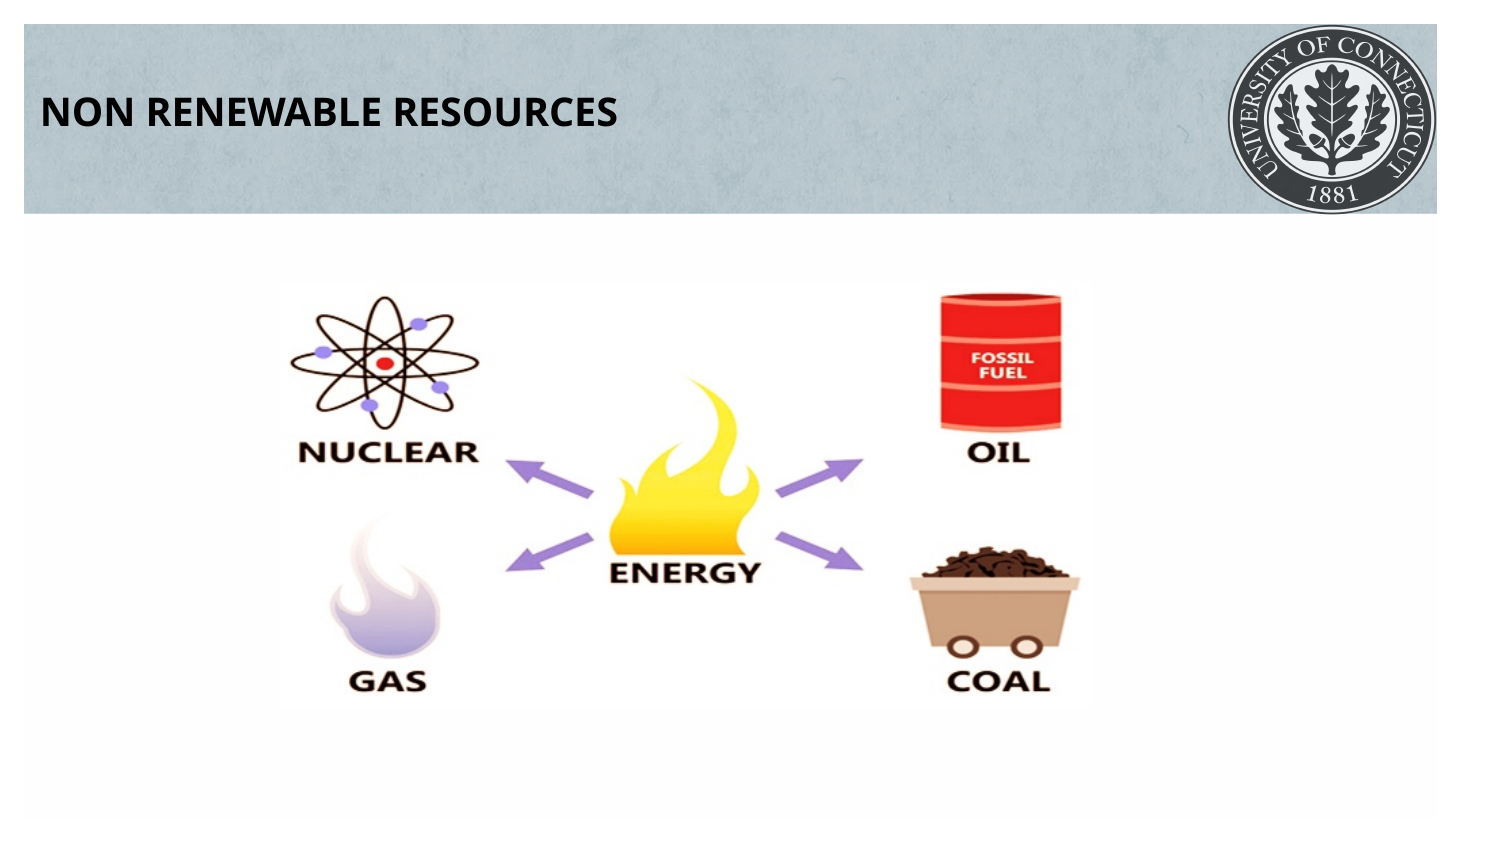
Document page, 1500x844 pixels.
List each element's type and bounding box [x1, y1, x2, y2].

picture [24, 24, 1437, 819]
